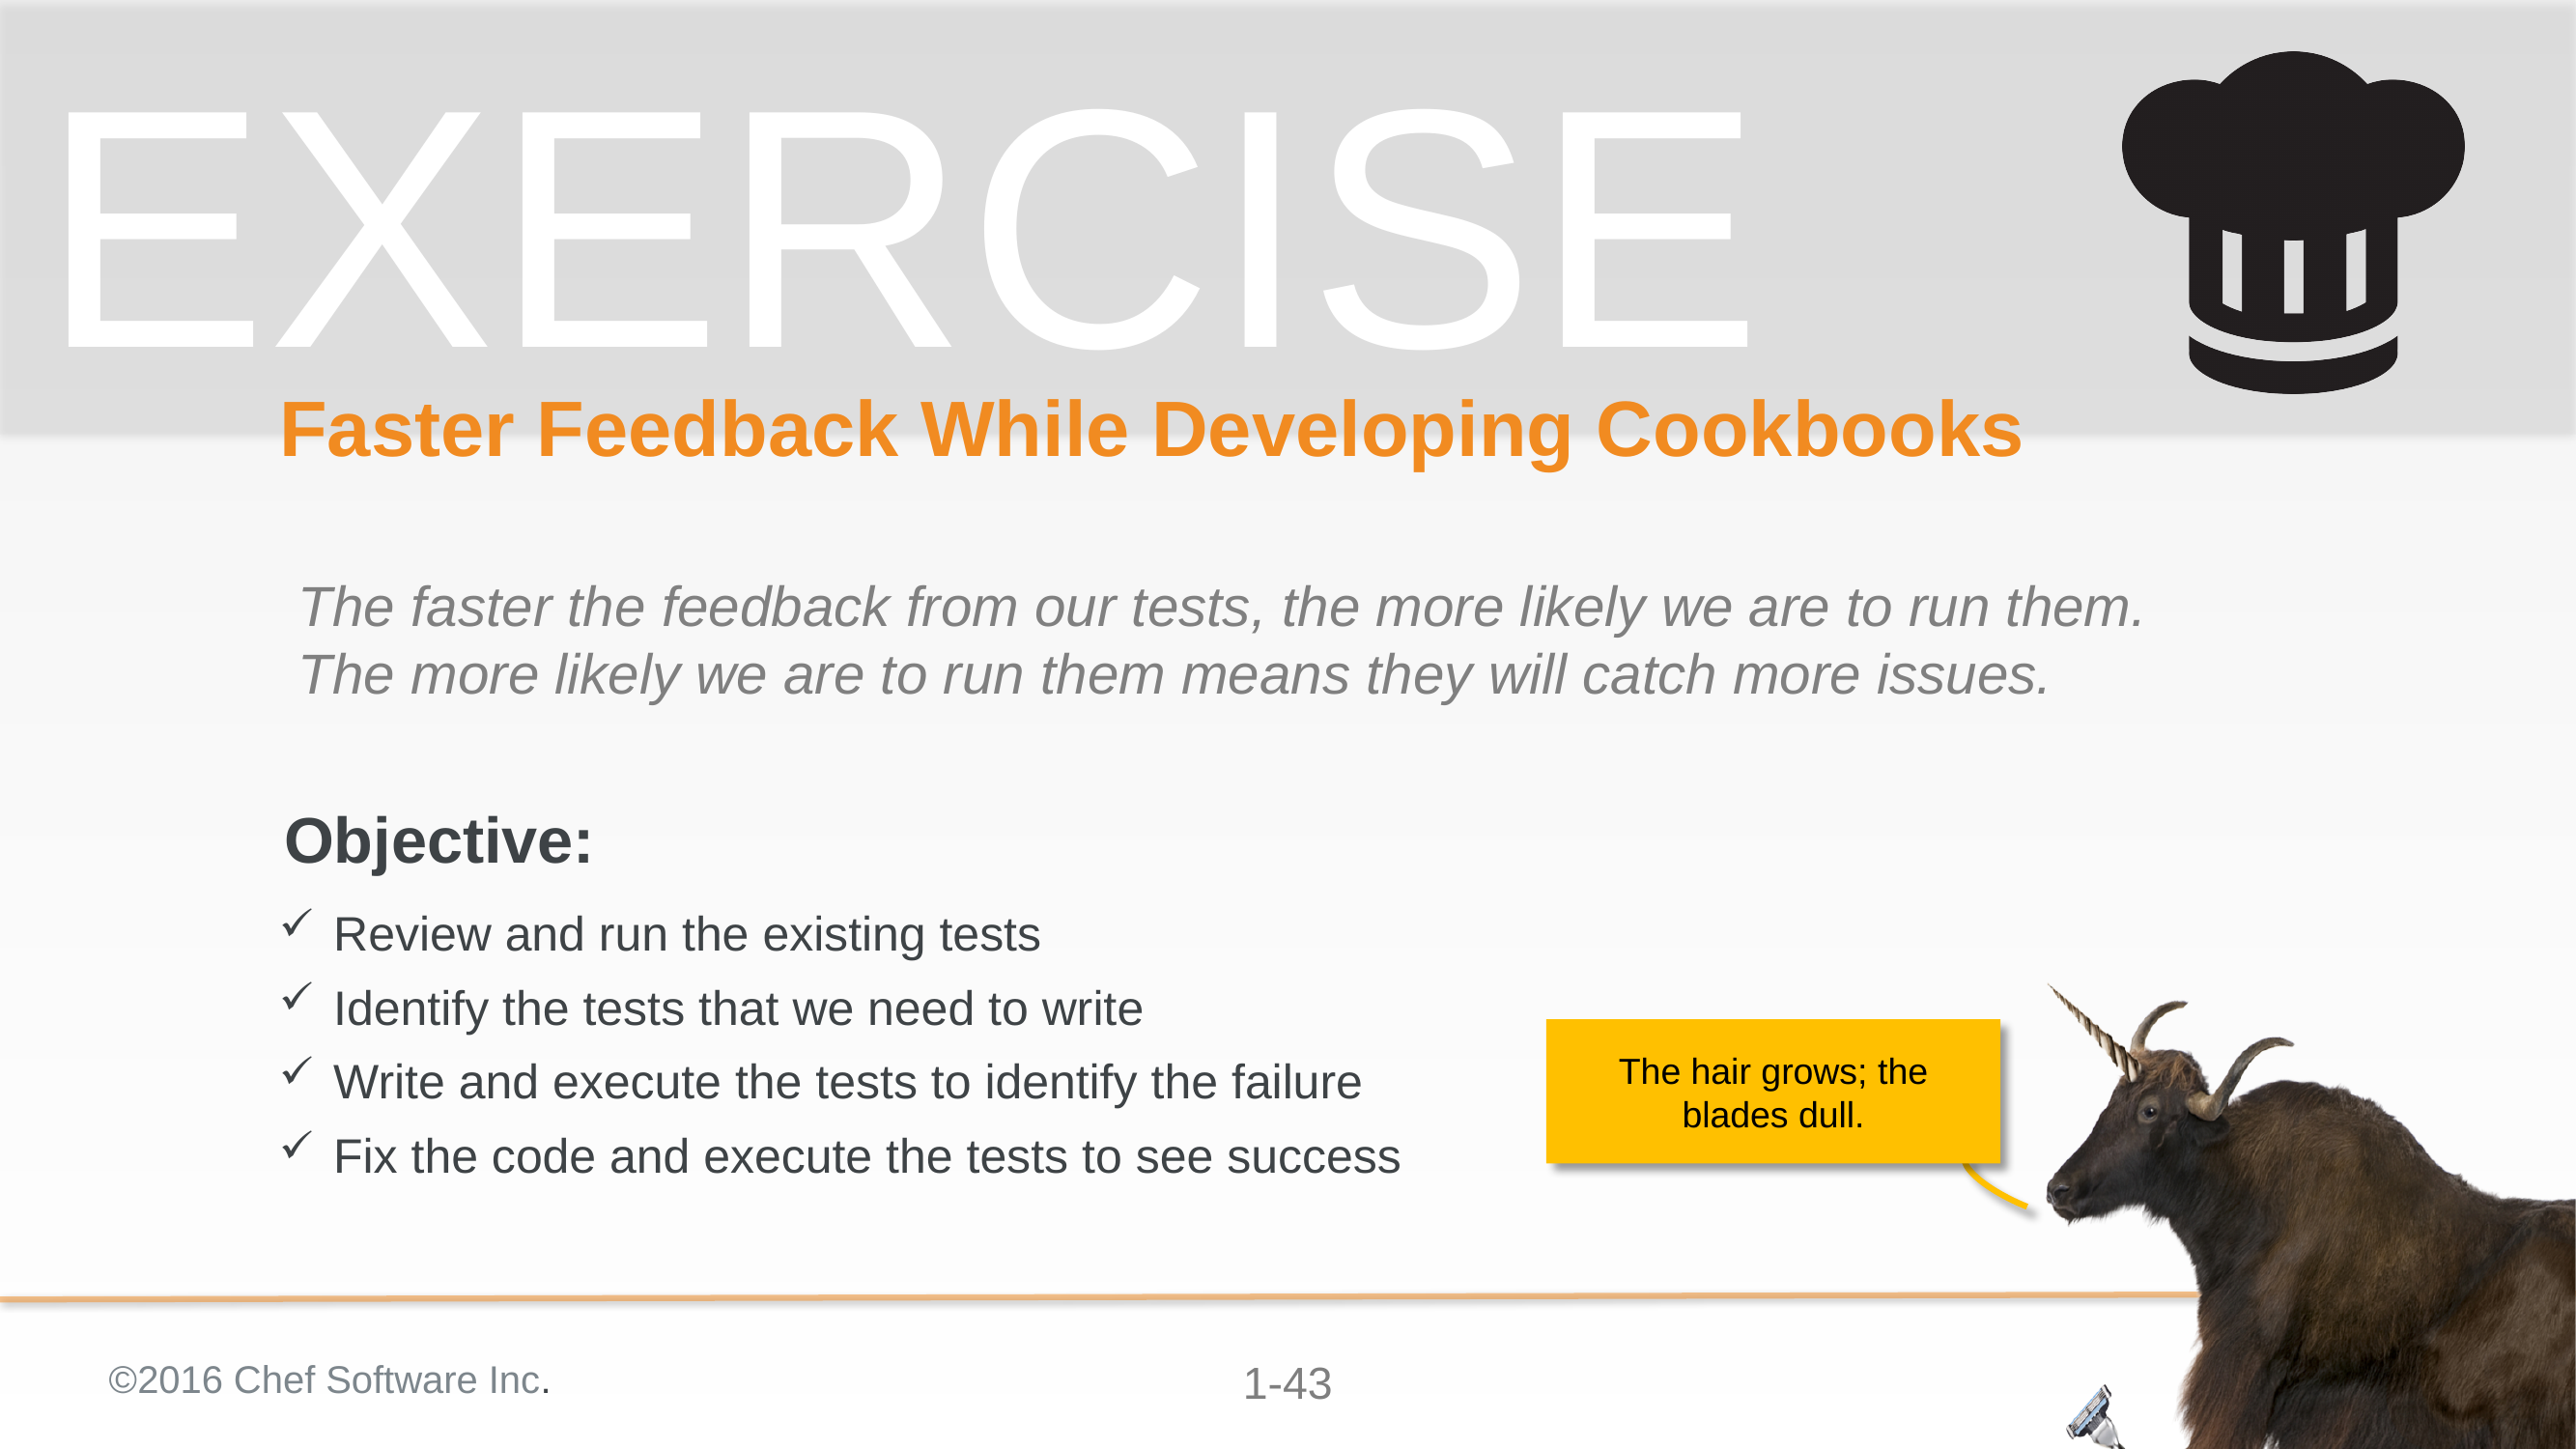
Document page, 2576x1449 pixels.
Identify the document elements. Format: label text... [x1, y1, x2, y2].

list The faster the feedback from our tests, the more likely we are to run them. The more likely we are to run them means they will catch more issues. [265, 516, 2217, 759]
list Review and run the existing tests Identify the tests that we need to write Write and execute the tests to identify the failure Fix the code and execute the tests to see success [265, 895, 2217, 1284]
text_box The hair grows; the blades dull. [1545, 1018, 2001, 1164]
picture [2122, 51, 2465, 399]
title Faster Feedback While Developing Cookbooks [265, 363, 2217, 498]
picture [1882, 954, 2576, 1449]
